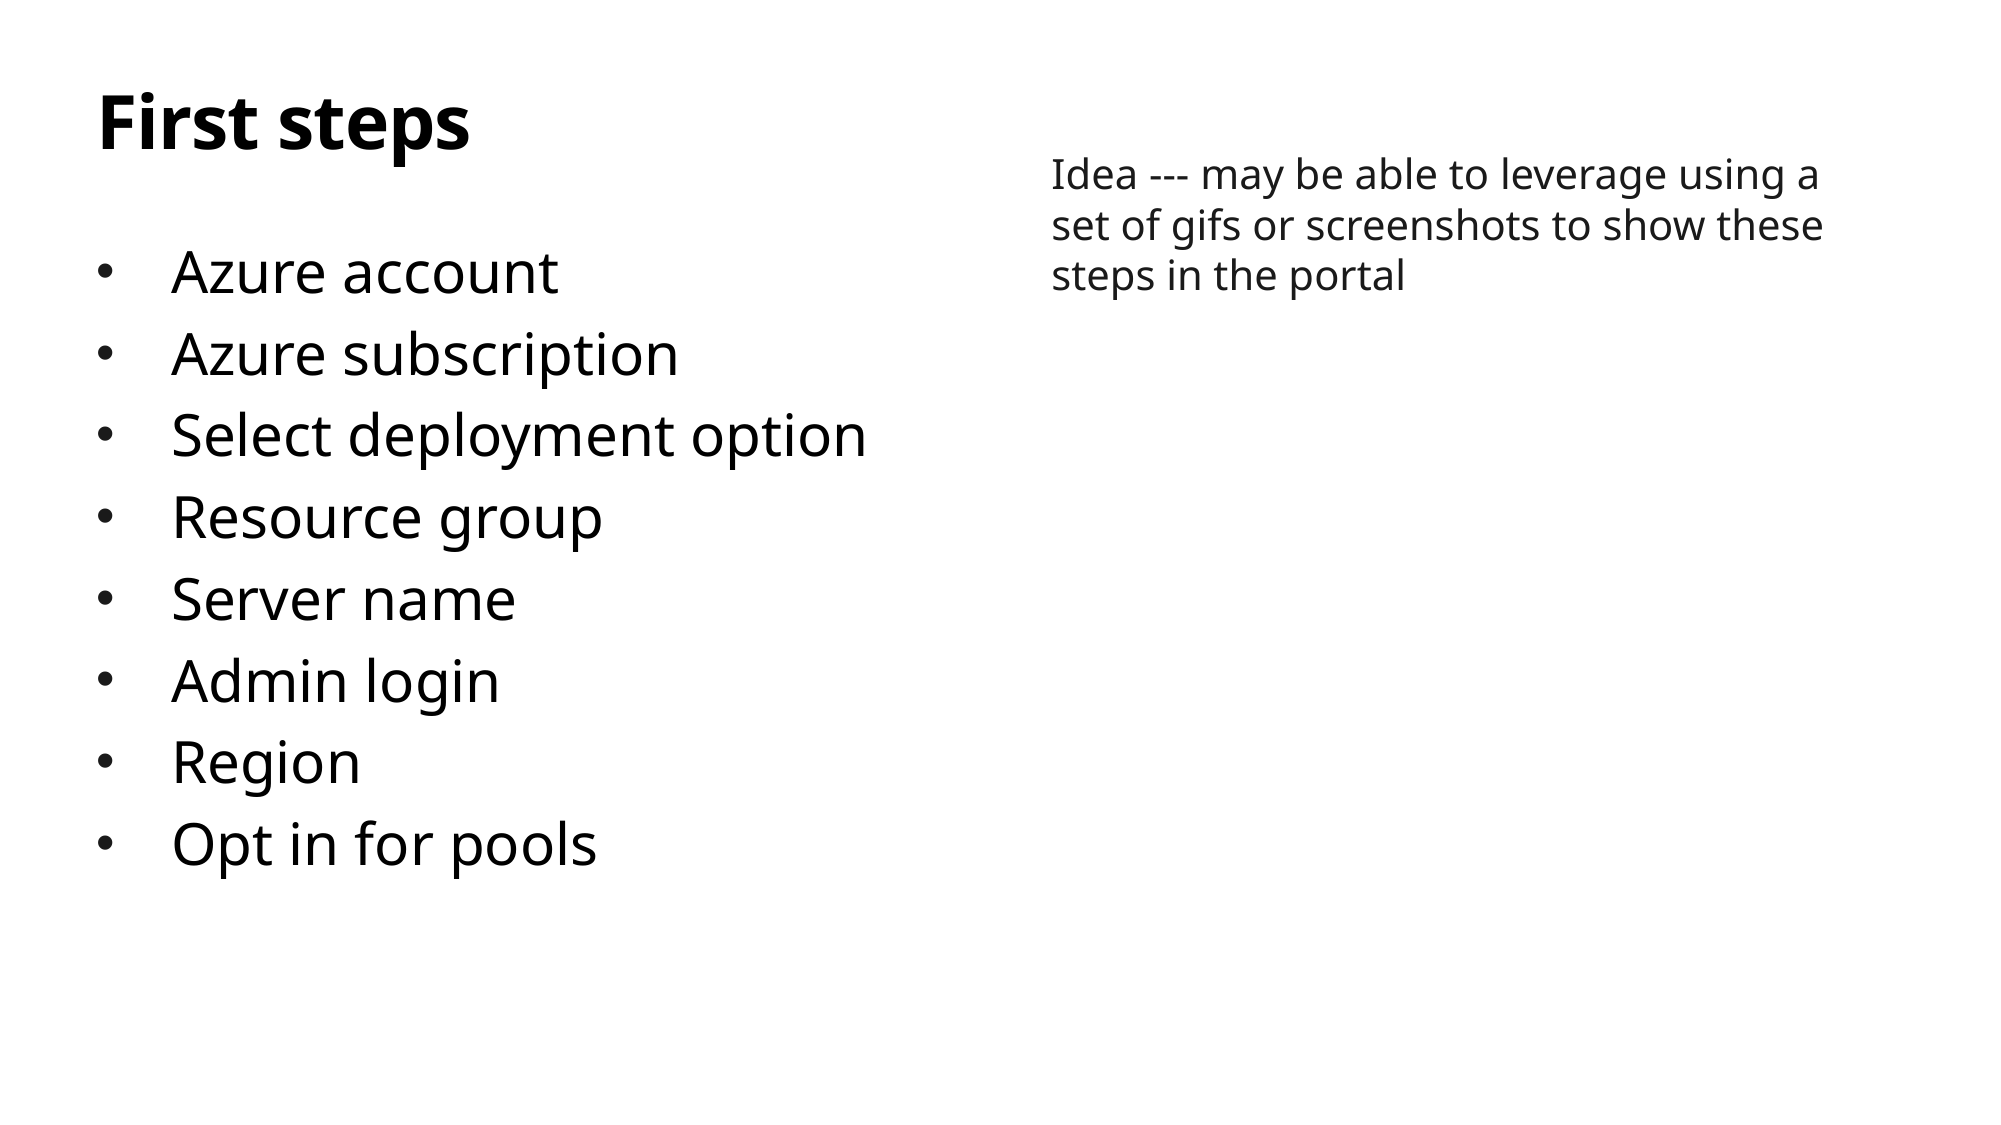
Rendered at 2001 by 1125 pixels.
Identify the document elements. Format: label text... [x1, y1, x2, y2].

list Azure account Azure subscription Select deployment option Resource group Server name Admin login Region Opt in for pools [96, 235, 1904, 1125]
title First steps [96, 75, 1904, 166]
text_box Idea --- may be able to leverage using a set of gifs or screenshots to show these steps in the portal [1051, 148, 1853, 299]
